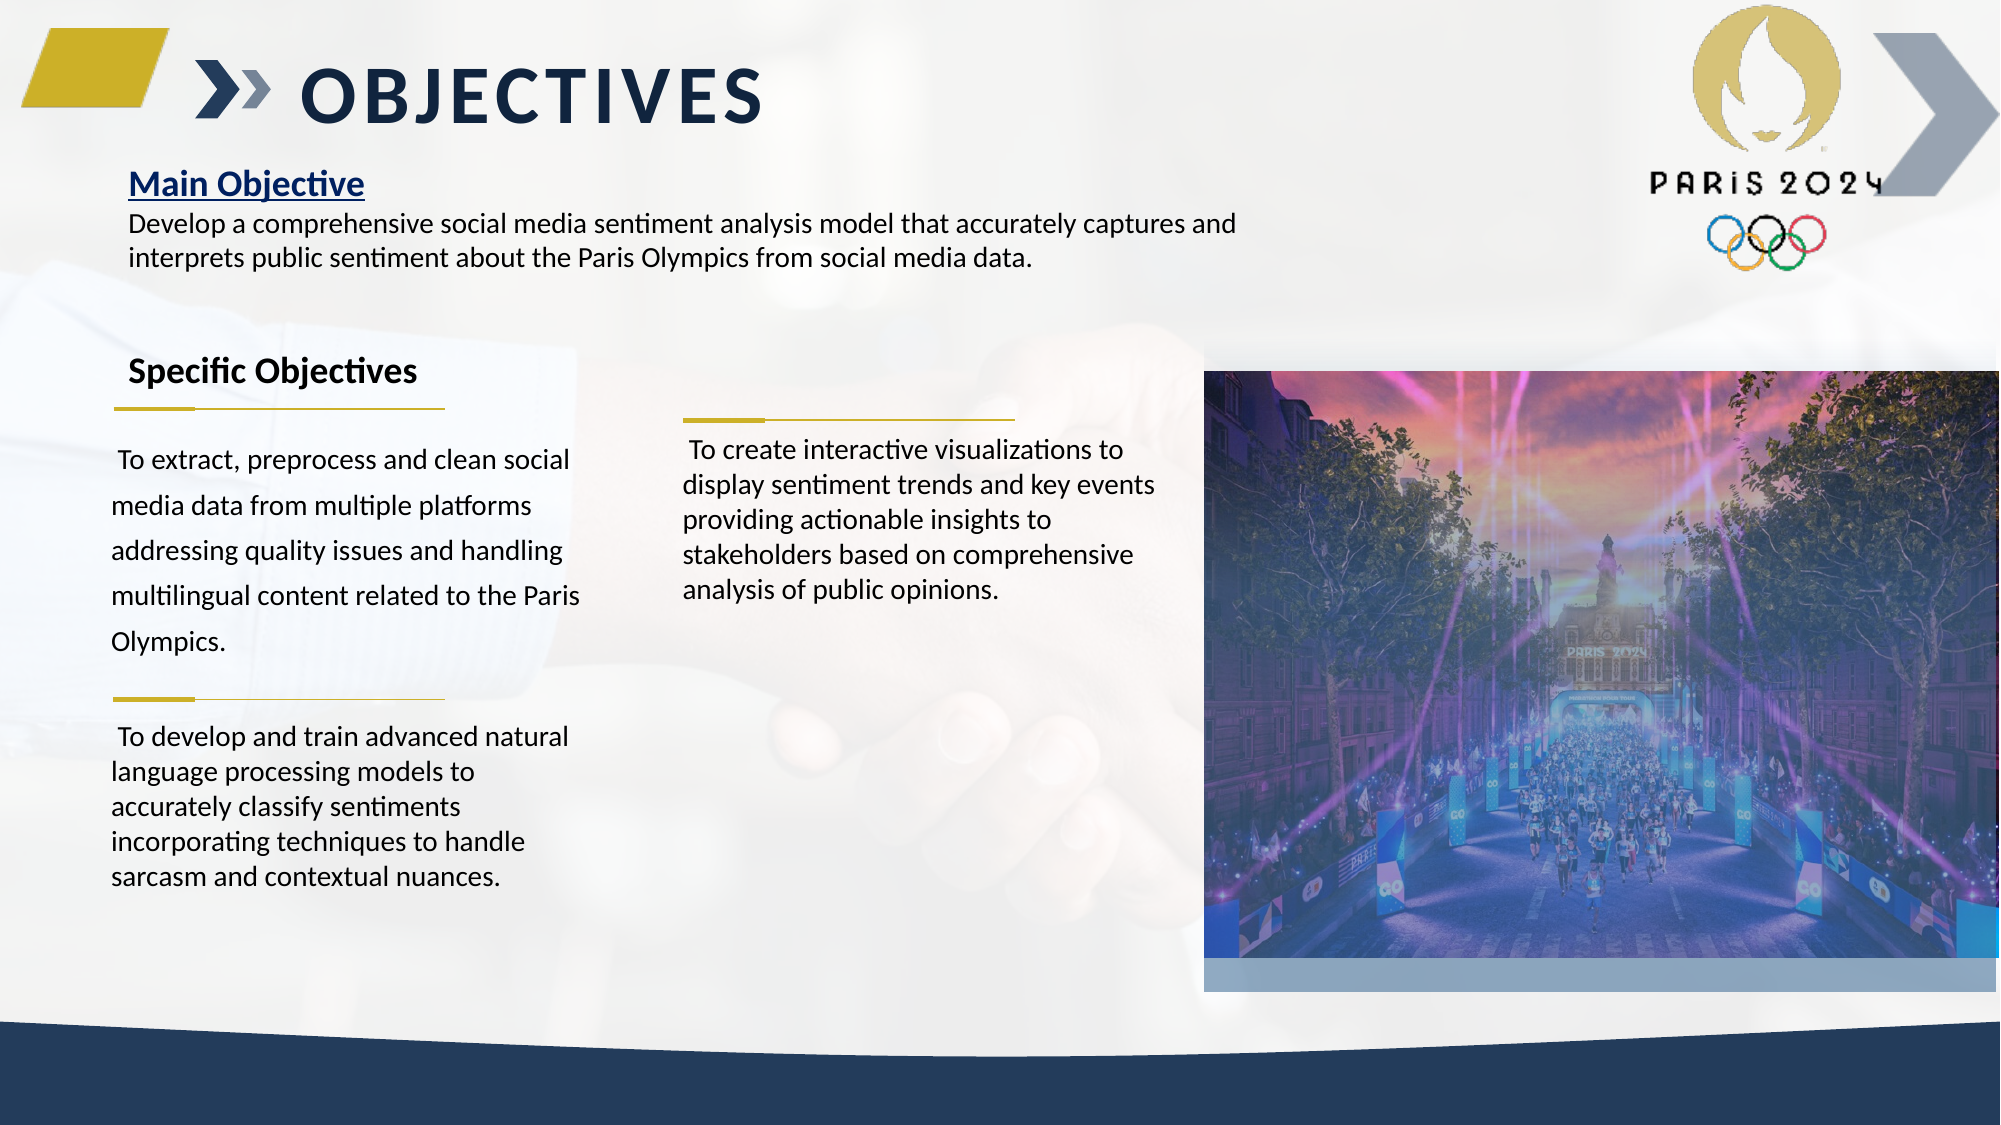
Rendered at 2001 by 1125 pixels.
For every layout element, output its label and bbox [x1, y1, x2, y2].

text_box [667, 419, 1180, 674]
text_box [96, 408, 608, 669]
text_box [96, 699, 608, 915]
picture [1644, 0, 2000, 279]
picture [1204, 338, 1999, 993]
picture [21, 28, 171, 109]
text_box [0, 0, 2000, 1125]
text_box [194, 32, 803, 200]
